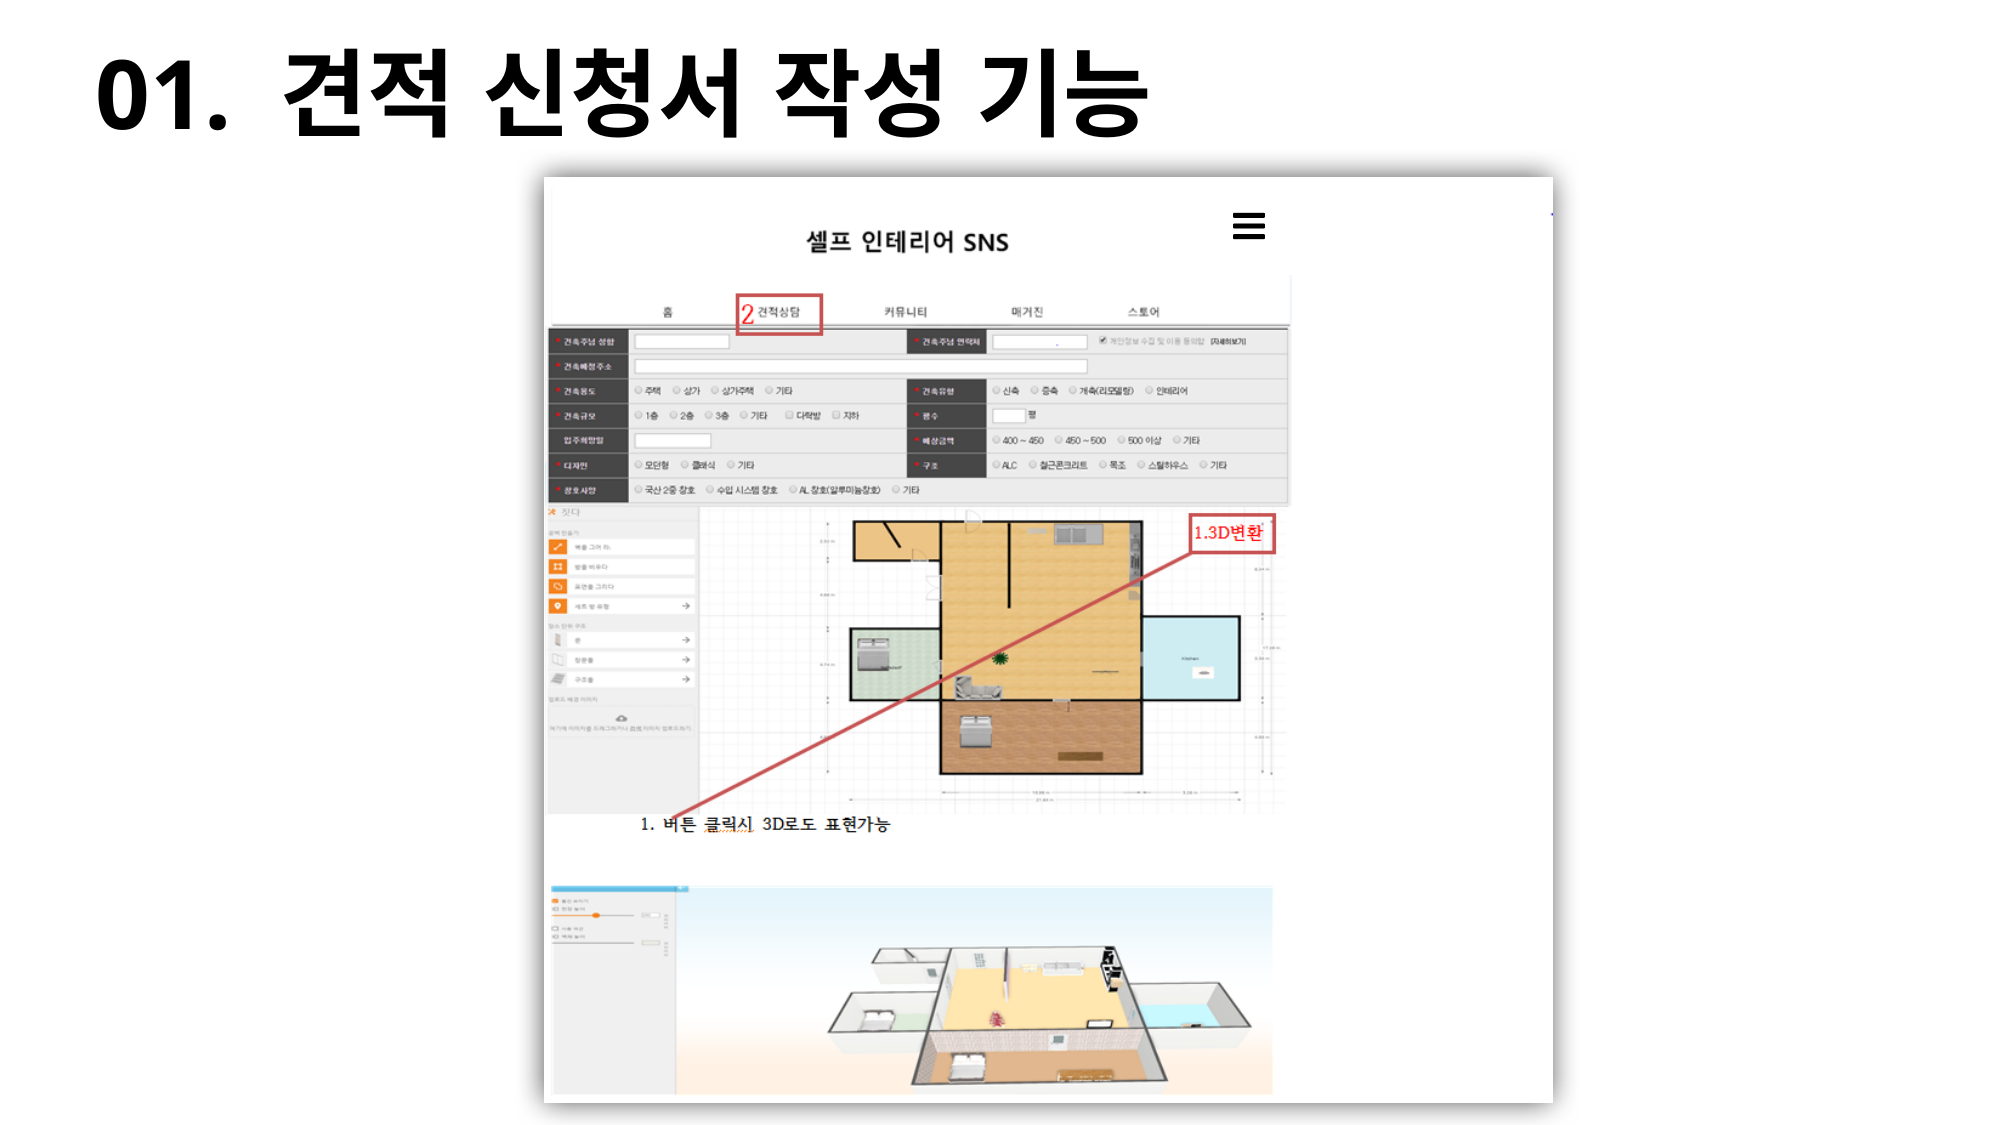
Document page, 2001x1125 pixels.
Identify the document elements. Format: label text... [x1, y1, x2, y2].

title 01. 견적 신청서 작성 기능 [0, 25, 1374, 159]
picture [544, 177, 1553, 1104]
